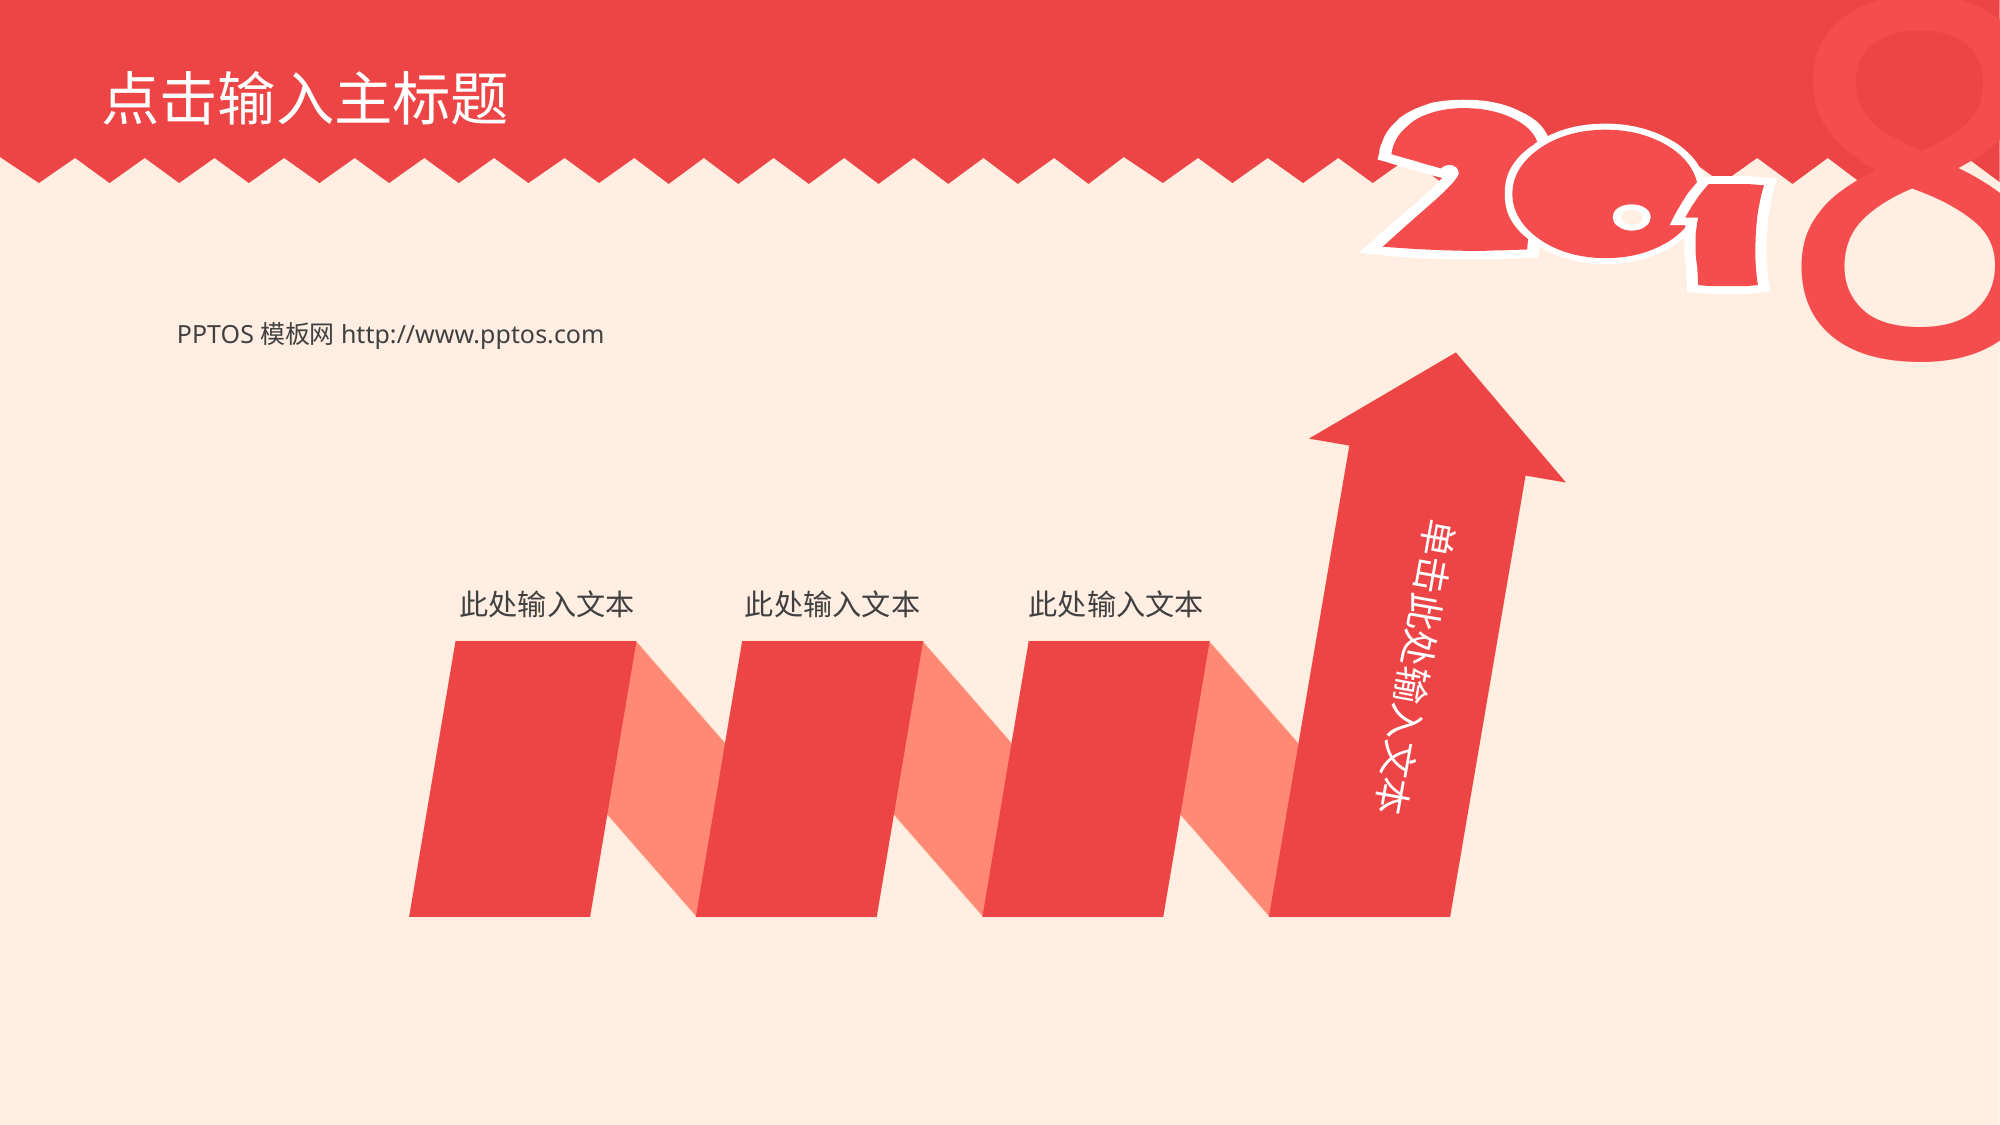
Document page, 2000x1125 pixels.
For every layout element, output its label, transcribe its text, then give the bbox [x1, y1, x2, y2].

text_box [982, 641, 1210, 917]
text_box PPTOS模板网http://www.pptos.com [162, 302, 977, 357]
text_box 点击输入主标题 [86, 54, 525, 140]
text_box [1268, 352, 1566, 917]
text_box [608, 641, 725, 916]
text_box [409, 641, 637, 917]
text_box [695, 641, 924, 917]
text_box 此处输入文本 [444, 578, 650, 629]
text_box [894, 642, 1011, 916]
text_box 此处输入文本 [1013, 578, 1219, 629]
text_box [1181, 641, 1298, 916]
text_box 此处输入文本 [730, 578, 936, 629]
text_box 单击此处输入文本 [1344, 497, 1475, 824]
